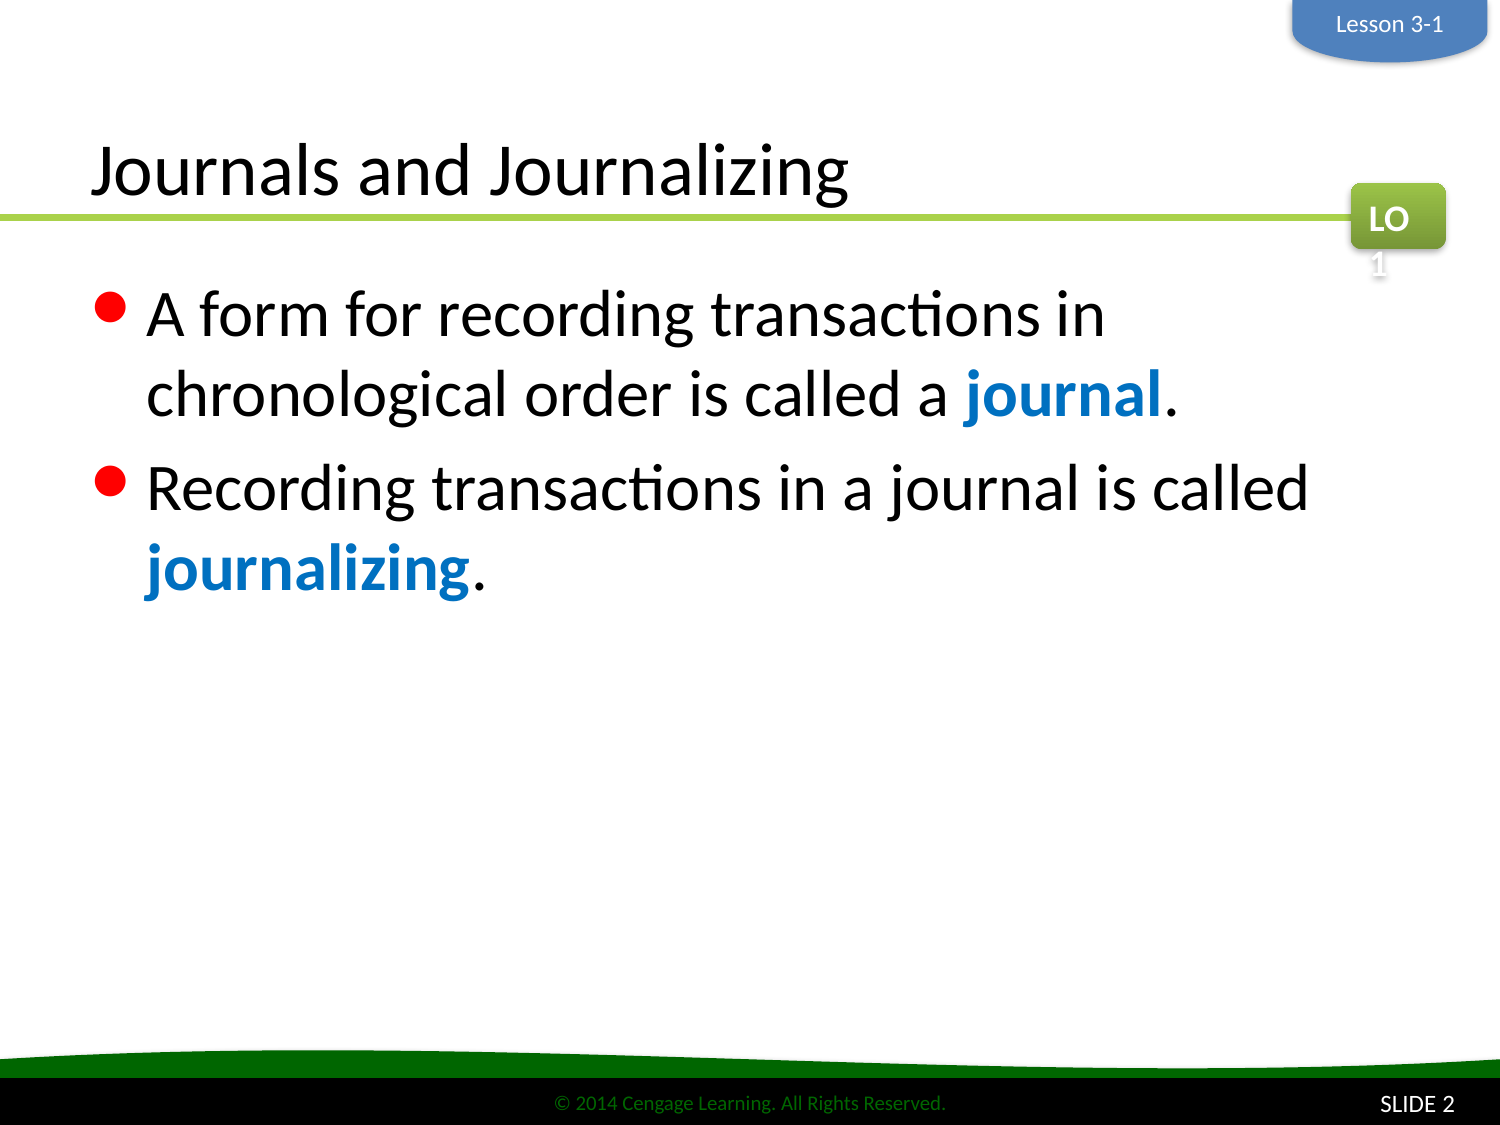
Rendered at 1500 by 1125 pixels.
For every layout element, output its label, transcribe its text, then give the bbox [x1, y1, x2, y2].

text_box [1292, 0, 1488, 63]
list A form for recording transactions in chronological order is called a journal. Recording transactions in a journal is called journalizing. [75, 262, 1425, 1005]
title Journals and Journalizing [75, 29, 1350, 218]
text_box LO1 [1350, 183, 1446, 250]
slide_number SLIDE 2 [1170, 1080, 1470, 1125]
